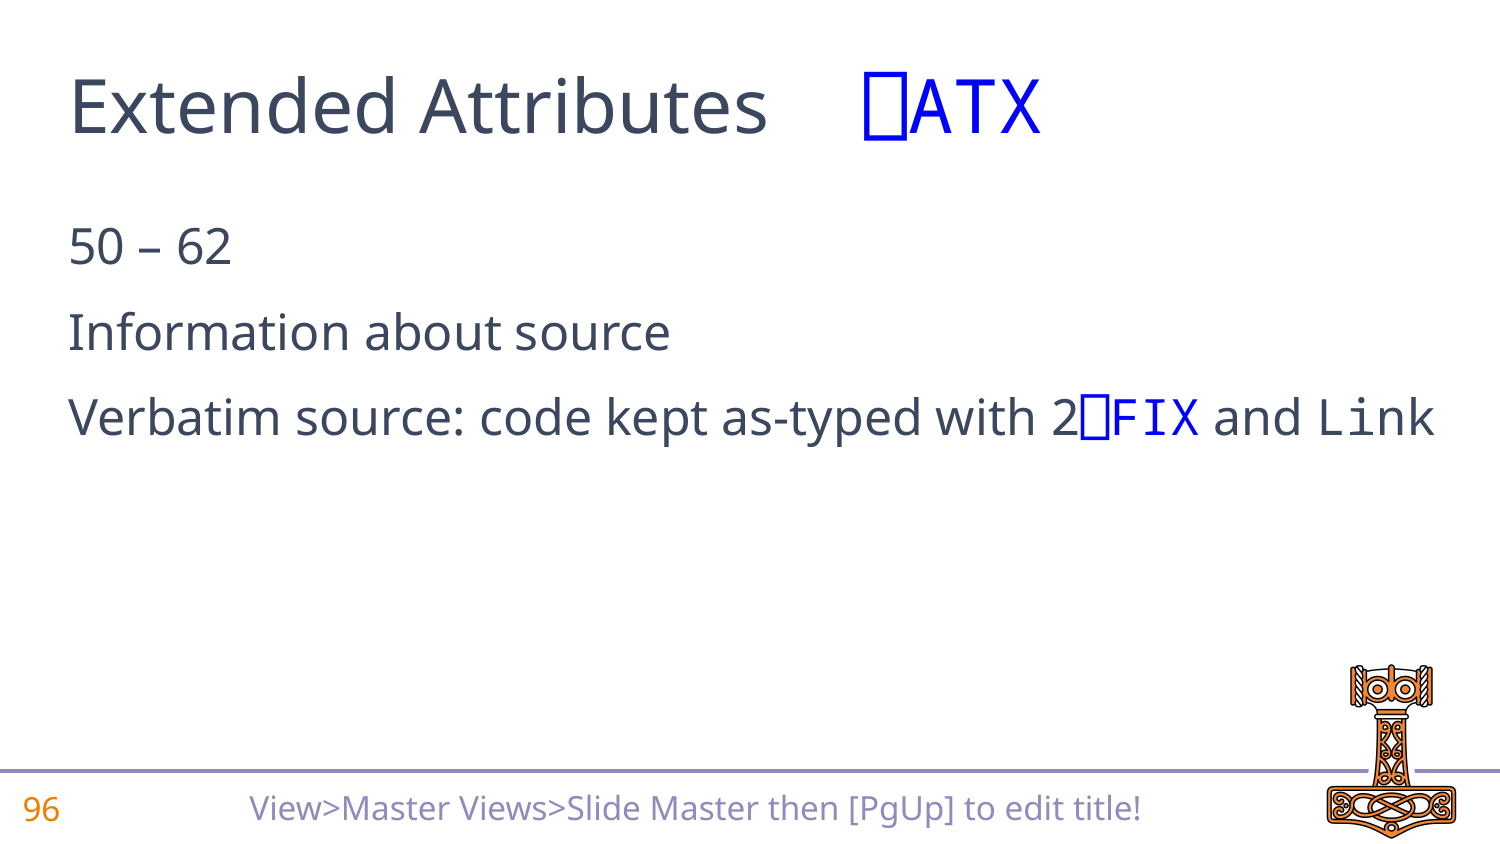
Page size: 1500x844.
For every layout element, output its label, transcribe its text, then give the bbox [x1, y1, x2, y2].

list 50 – 62 Information about source Verbatim source: code kept as-typed with 2⎕FIX and Link [53, 207, 1453, 740]
picture [1320, 655, 1461, 844]
title Extended Attributes ⎕ATX [53, 43, 1203, 157]
